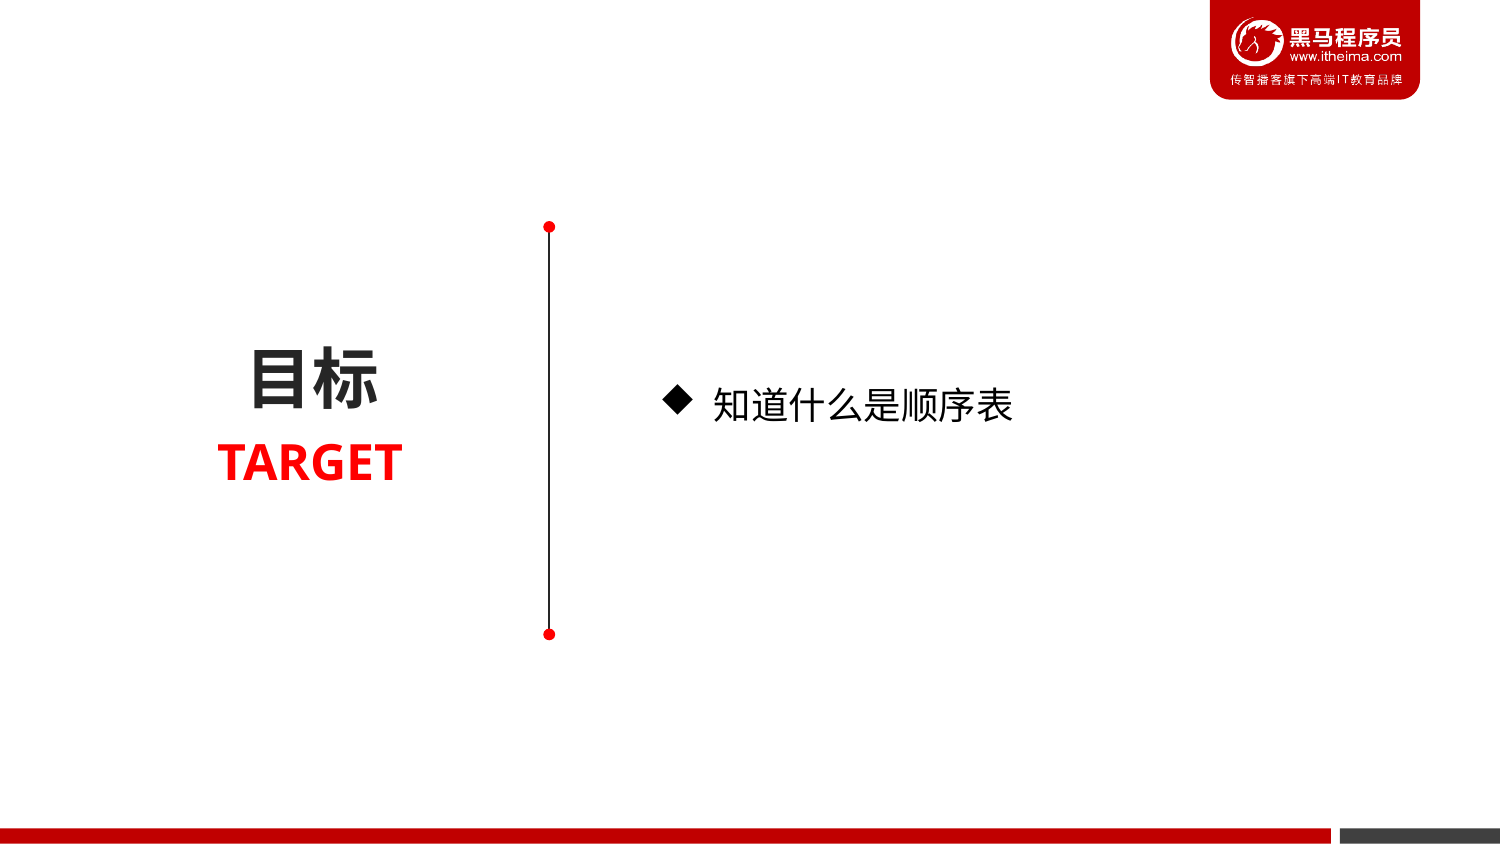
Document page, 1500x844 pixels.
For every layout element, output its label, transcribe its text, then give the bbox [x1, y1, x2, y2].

text_box [541, 219, 558, 234]
text_box [541, 628, 558, 643]
text_box 目标 [171, 315, 454, 449]
text_box 知道什么是顺序表 [644, 329, 1029, 435]
picture [1212, 8, 1421, 94]
text_box TARGET [206, 422, 544, 507]
